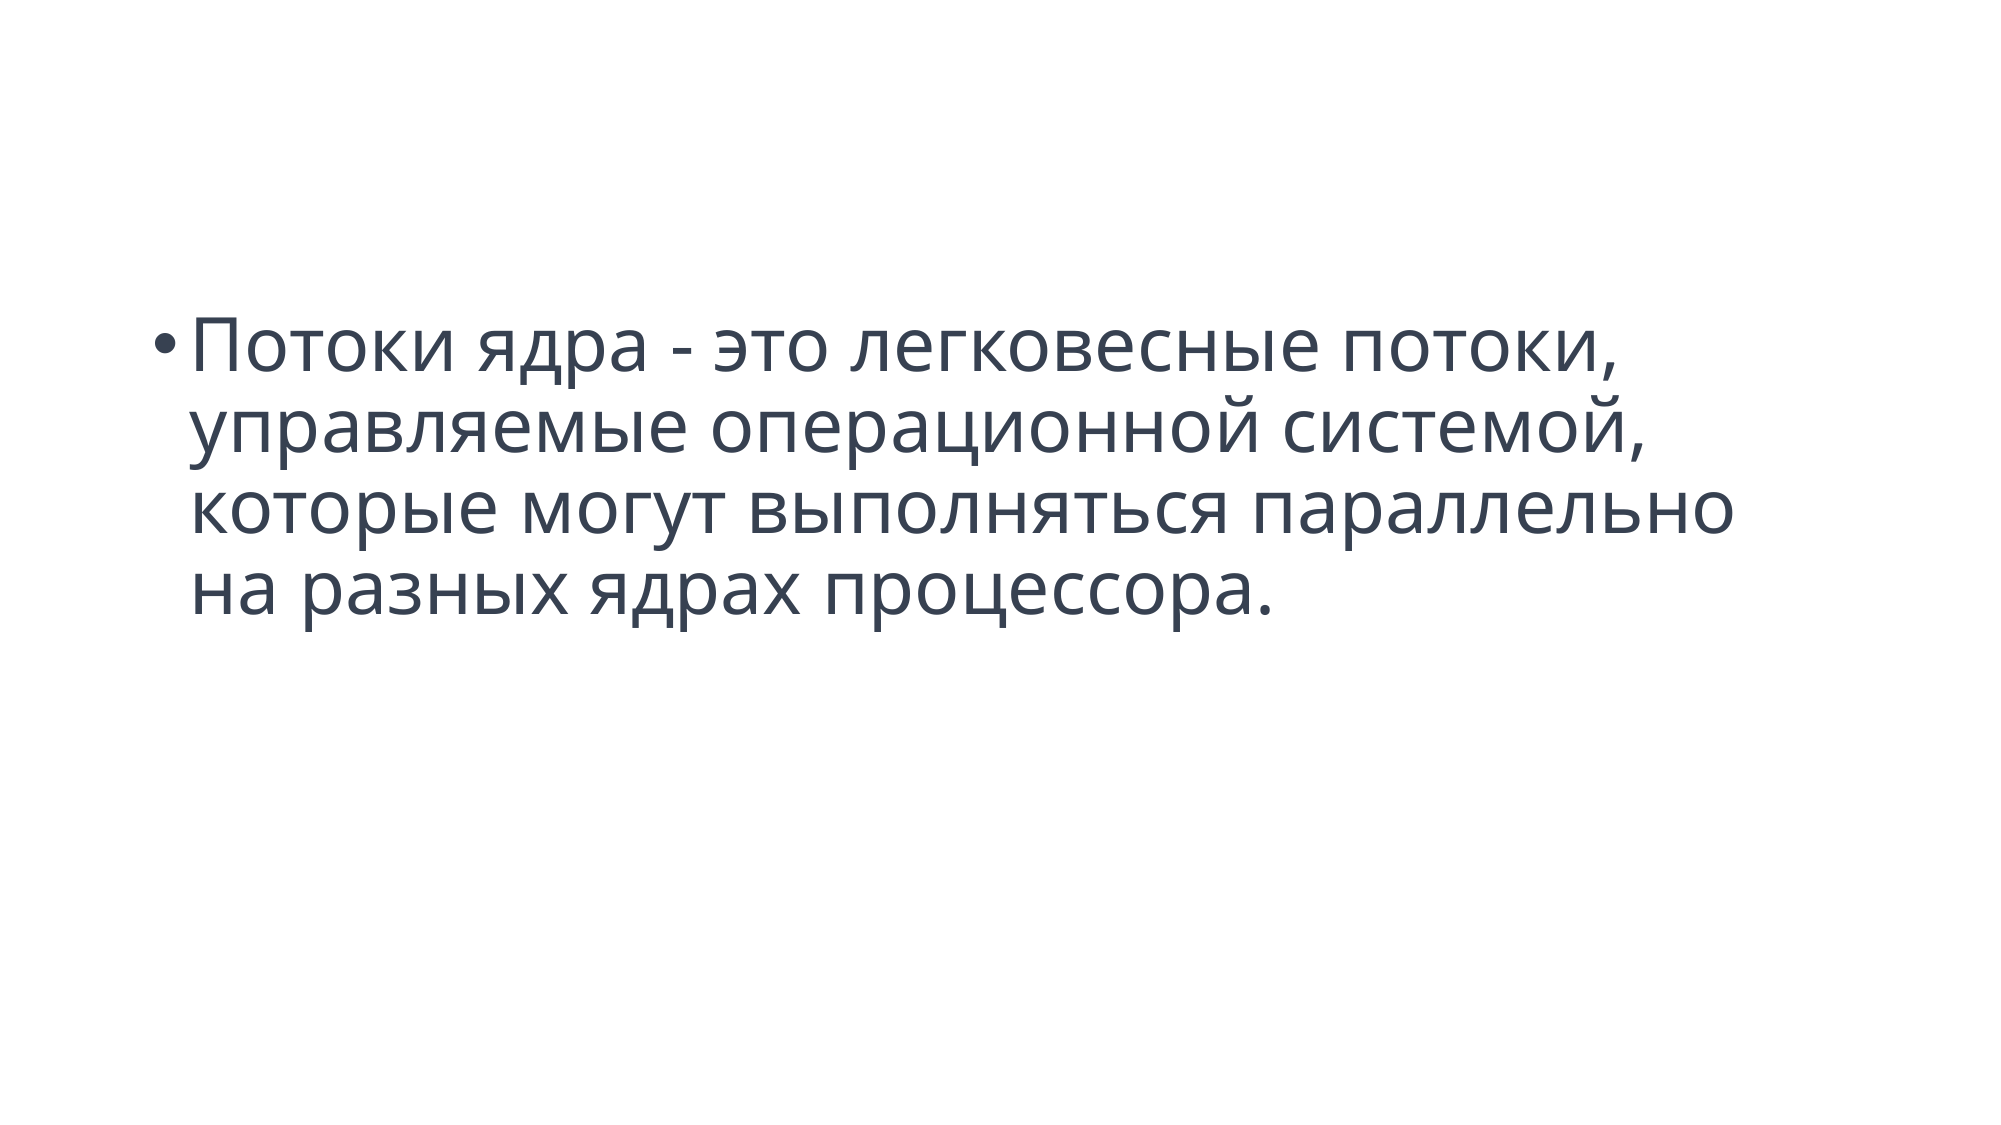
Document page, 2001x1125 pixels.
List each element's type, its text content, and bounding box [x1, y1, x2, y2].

list Потоки ядра - это легковесные потоки, управляемые операционной системой, которые могут выполняться параллельно на разных ядрах процессора. [137, 299, 1863, 1014]
